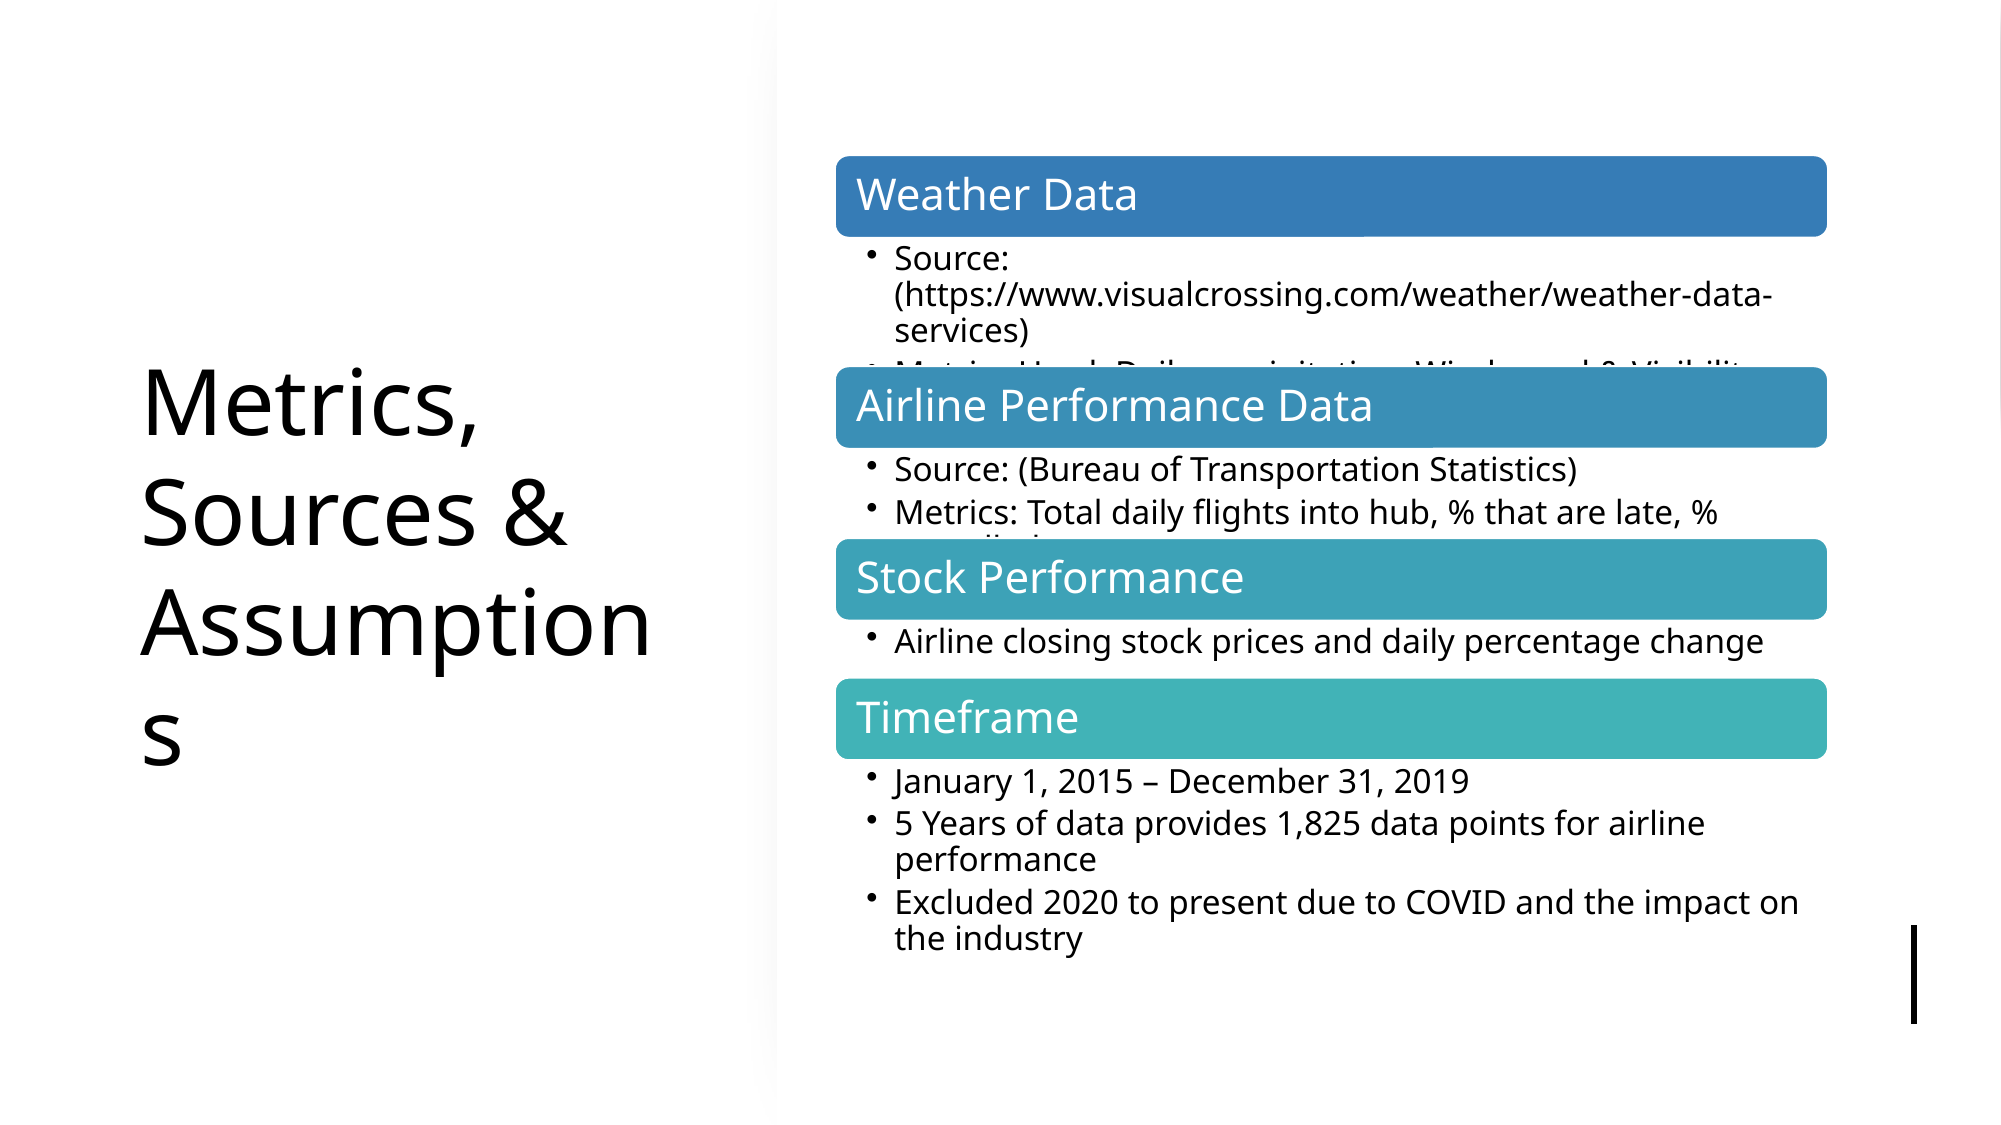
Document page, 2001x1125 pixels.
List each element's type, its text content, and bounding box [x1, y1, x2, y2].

text_box [0, 0, 776, 1125]
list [834, 98, 1829, 1024]
text_box [776, 0, 2000, 1125]
title Metrics, Sources & Assumptions [124, 140, 692, 987]
